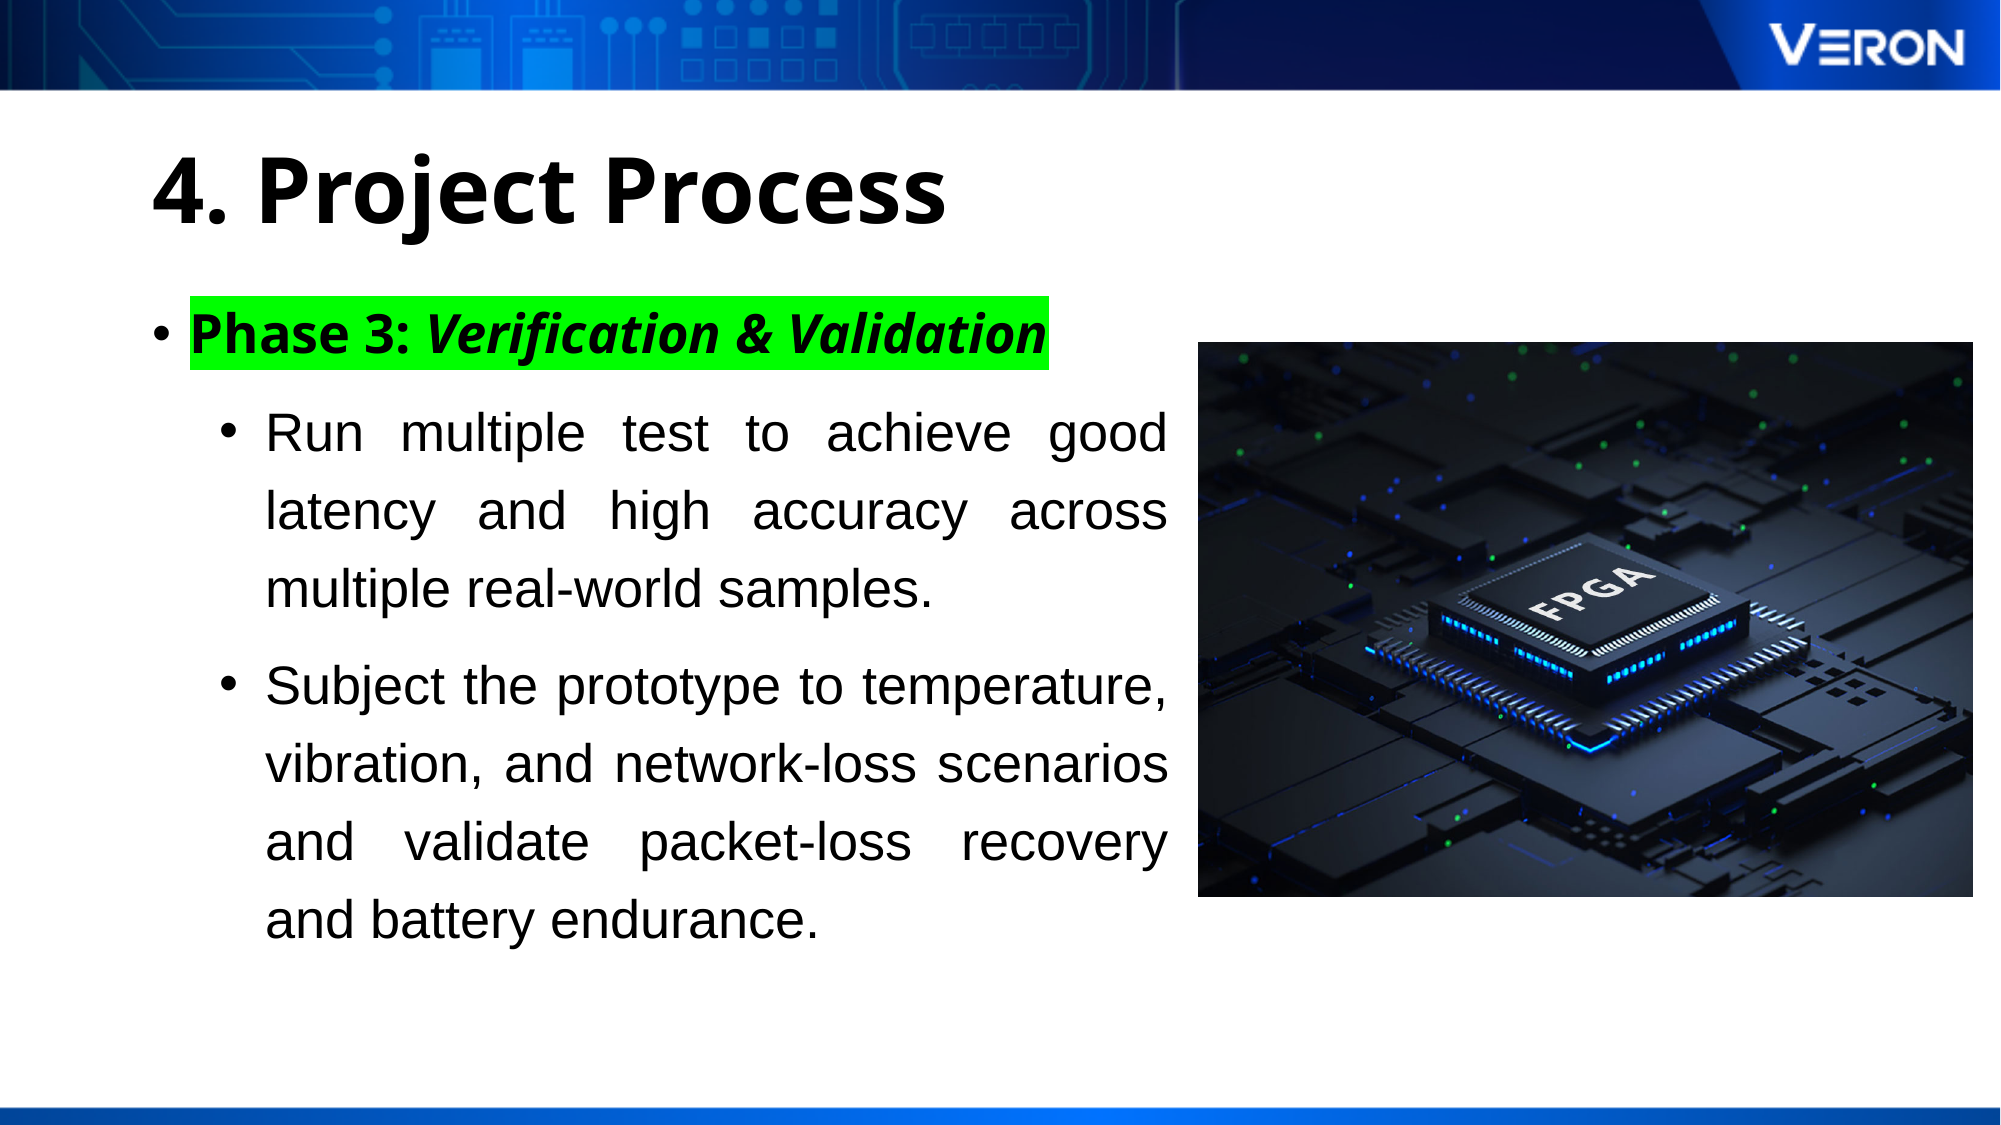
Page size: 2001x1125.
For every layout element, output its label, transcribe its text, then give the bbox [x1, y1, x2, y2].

title 4. Project Process [137, 111, 1863, 276]
picture [0, 0, 2001, 1125]
list Phase 3: Verification & Validation Run multiple test to achieve good latency and high accuracy across multiple real-world samples. Subject the prototype to temperature, vibration, and network‐loss scenarios and validate packet-loss recovery and battery endurance. [137, 299, 1185, 1014]
